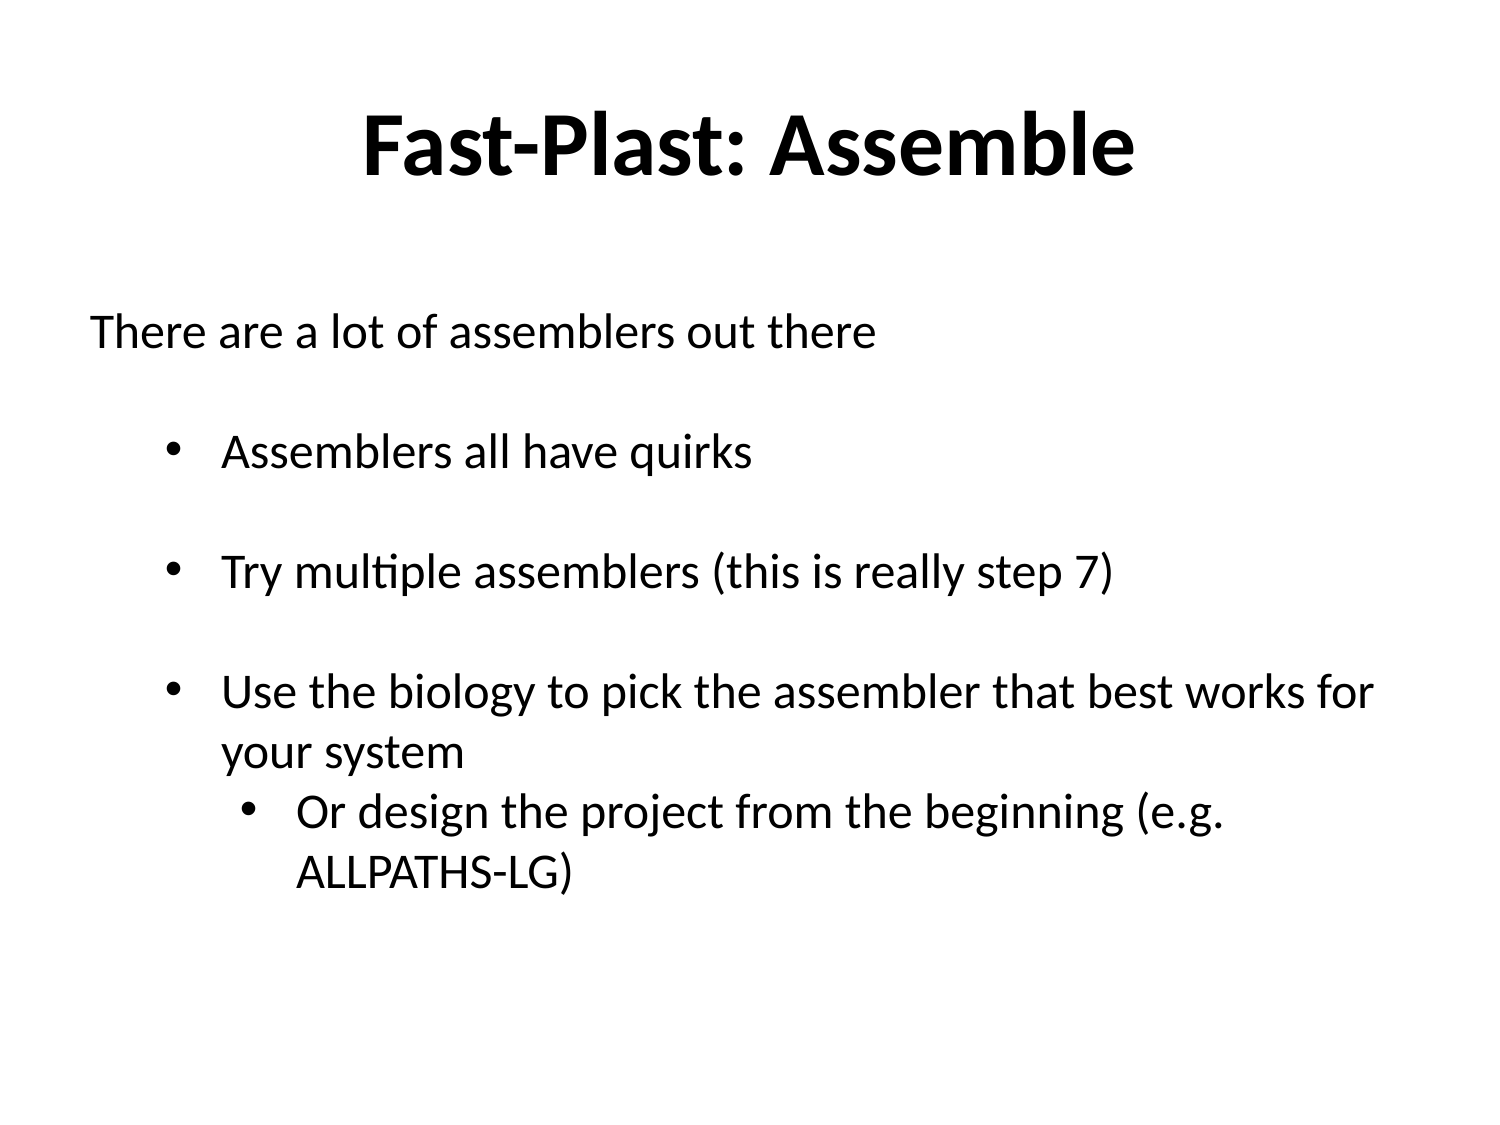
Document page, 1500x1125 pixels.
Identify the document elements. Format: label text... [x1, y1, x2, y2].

title Fast-Plast: Assemble [75, 45, 1425, 233]
text_box There are a lot of assemblers out there Assemblers all have quirks Try multiple assemblers (this is really step 7) Use the biology to pick the assembler that best works for your system Or design the project from the beginning (e.g. ALLPATHS-LG) [75, 290, 1453, 966]
